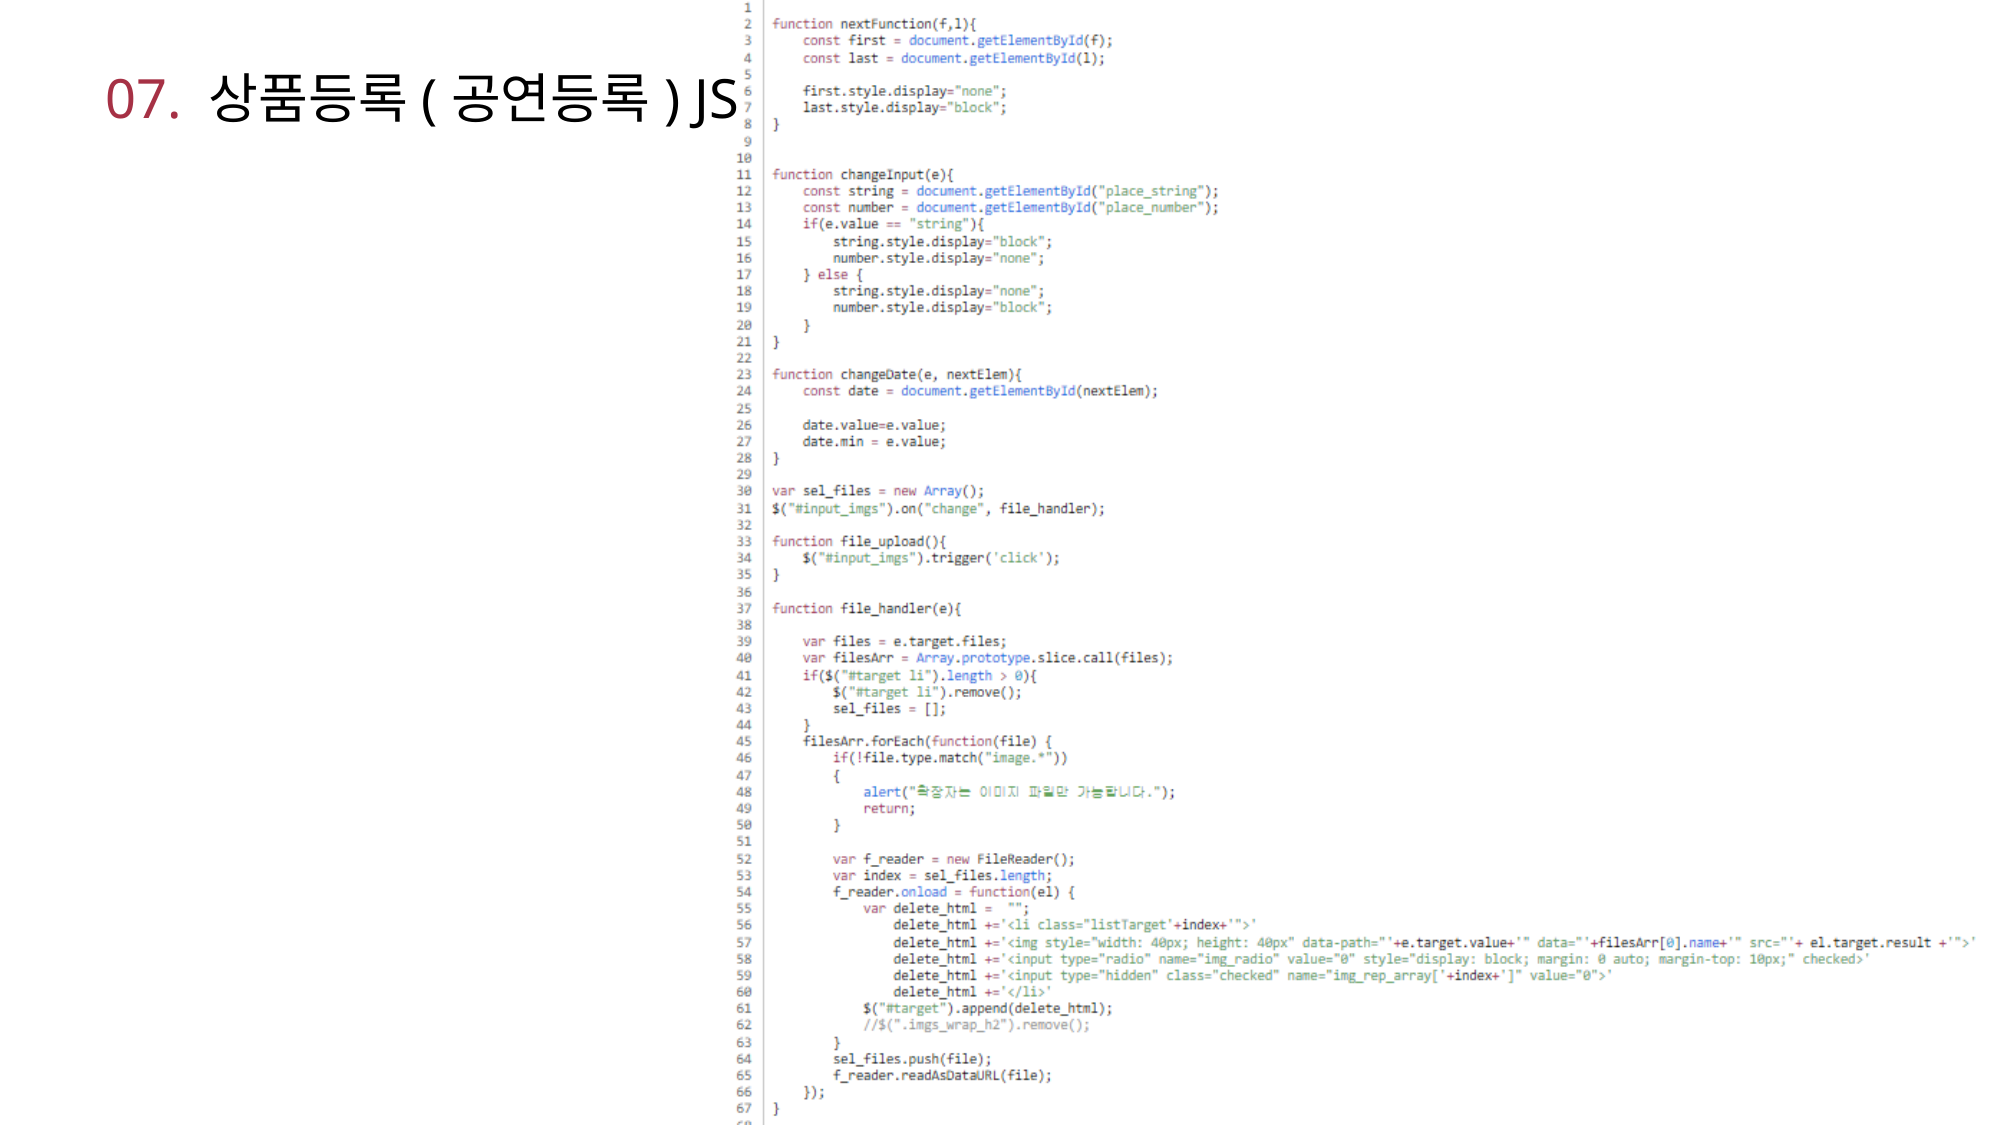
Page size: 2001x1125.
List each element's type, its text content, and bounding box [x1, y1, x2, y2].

text_box 07. 상품등록(공연등록) JS [90, 56, 714, 137]
picture [720, 0, 2000, 1125]
